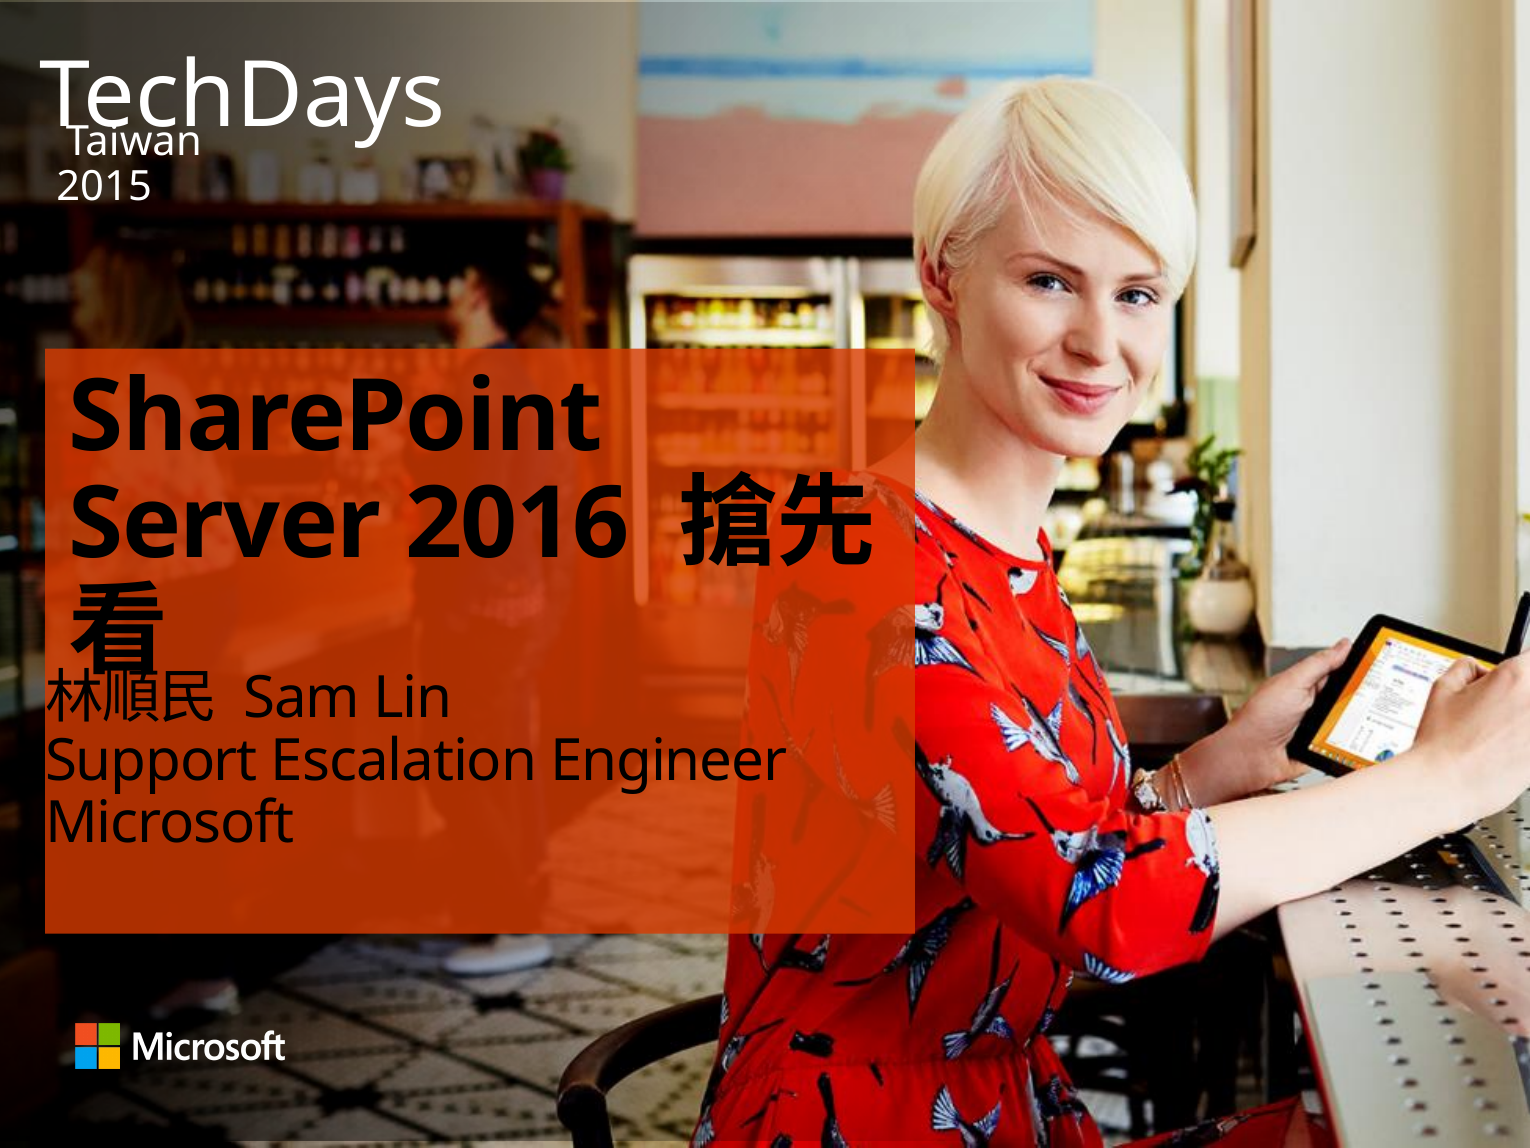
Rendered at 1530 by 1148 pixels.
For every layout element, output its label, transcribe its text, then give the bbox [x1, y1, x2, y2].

list 林順民 Sam Lin Support Escalation Engineer Microsoft [45, 648, 916, 934]
title SharePoint Server 2016 搶先看 [45, 348, 916, 648]
picture [0, 0, 1530, 1148]
